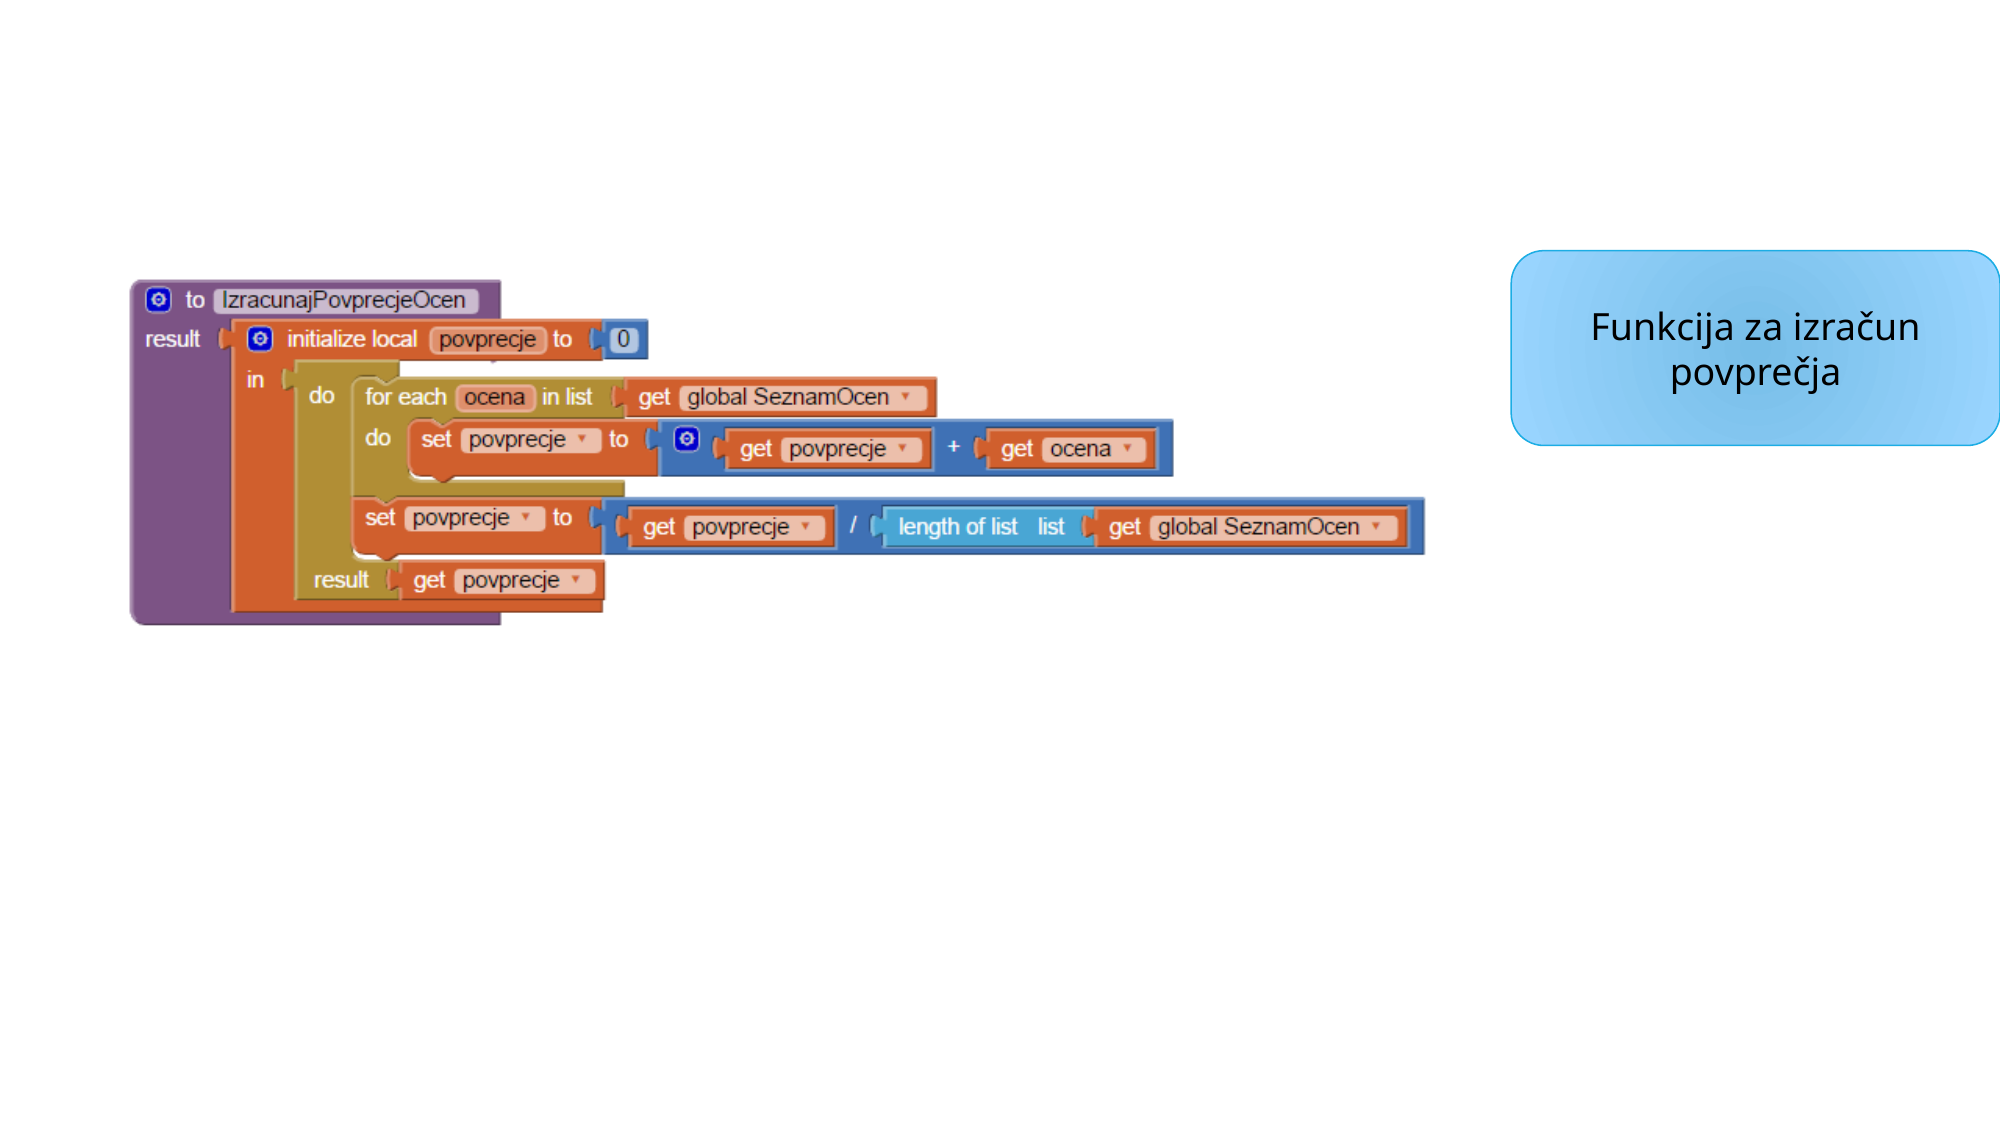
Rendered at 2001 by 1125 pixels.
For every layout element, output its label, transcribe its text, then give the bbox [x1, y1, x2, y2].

text_box Funkcija za izračun povprečja [1510, 249, 2000, 447]
picture [102, 261, 1463, 684]
